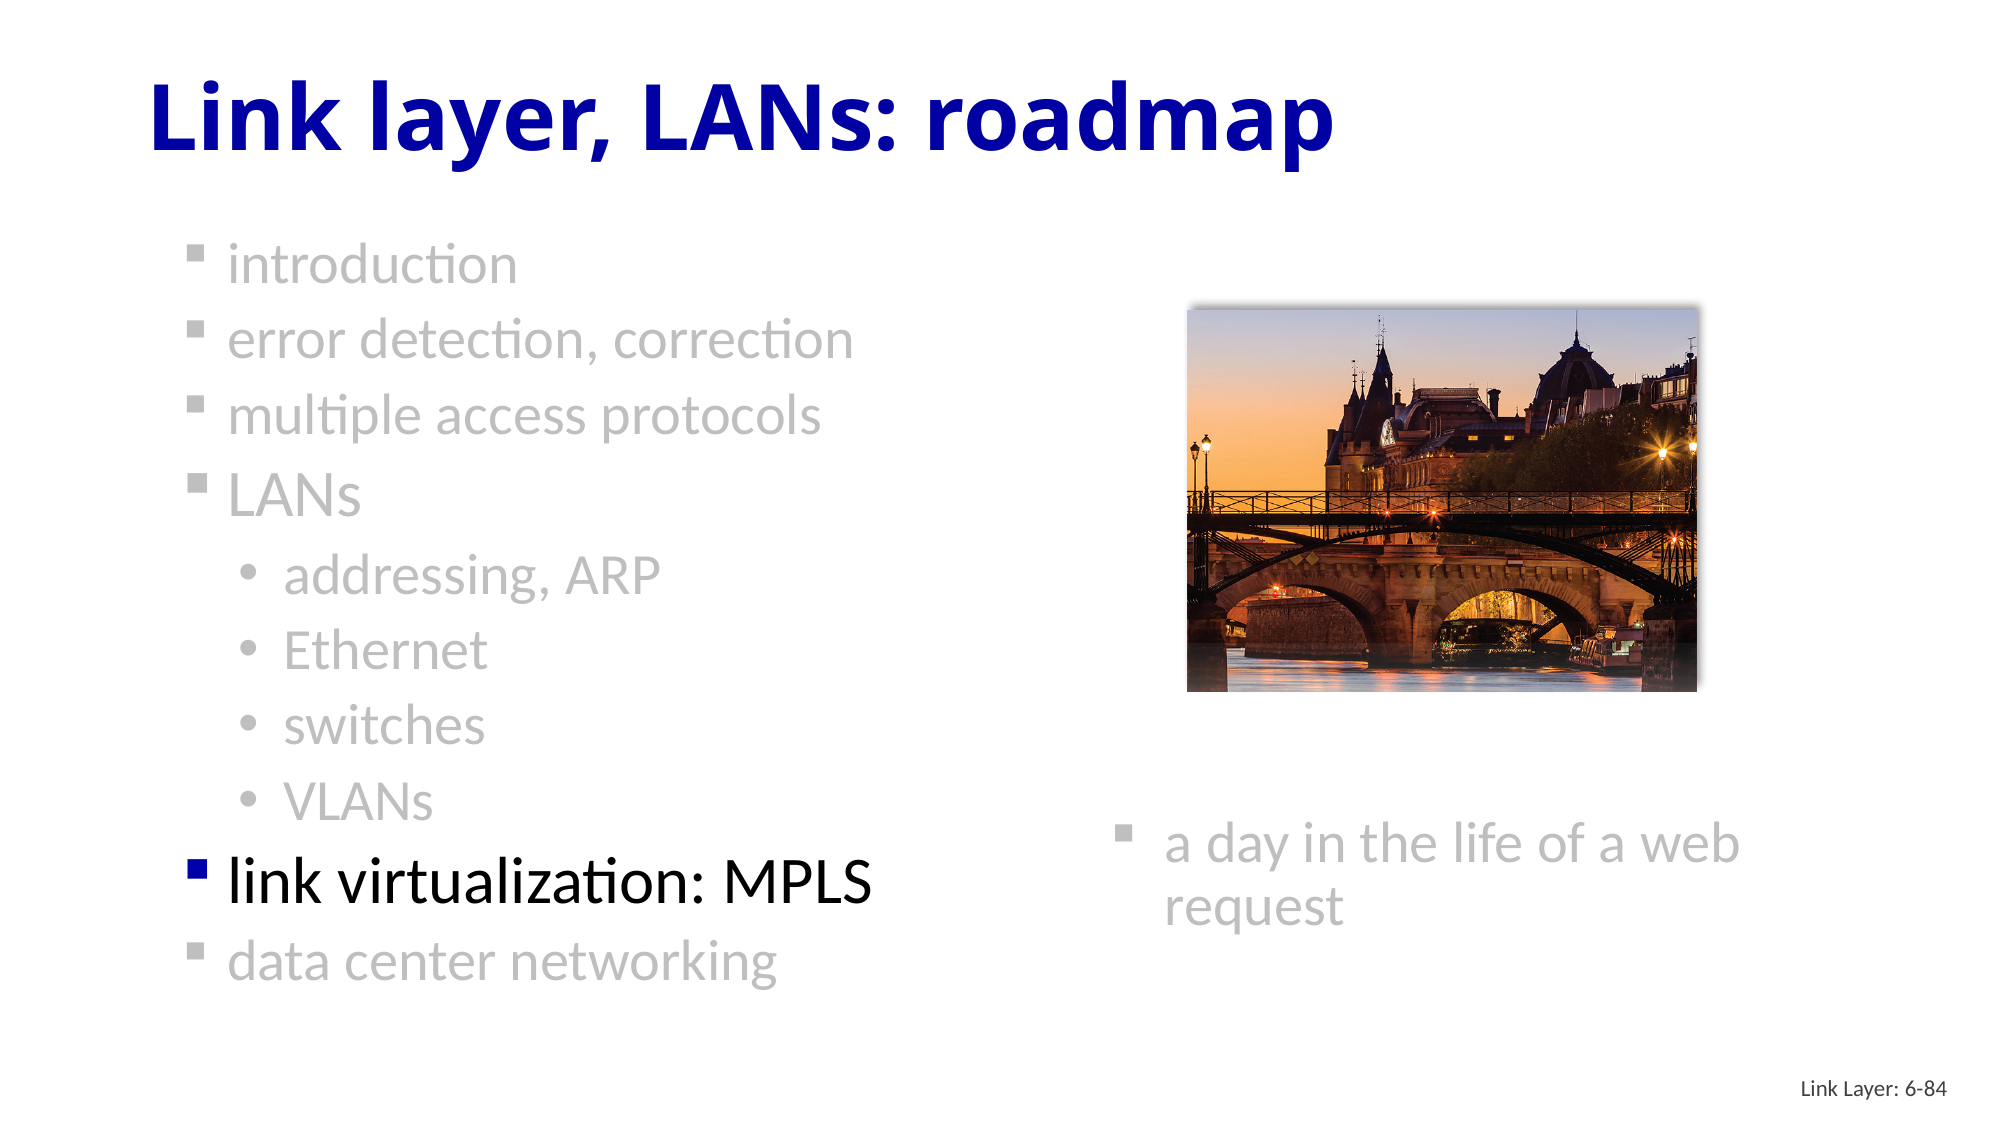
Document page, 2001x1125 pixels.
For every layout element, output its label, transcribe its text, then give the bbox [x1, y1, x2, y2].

title Link layer, LANs: roadmap [131, 47, 1856, 195]
text_box a day in the life of a web request [1080, 804, 1907, 966]
text_box introduction error detection, correction multiple access protocols LANs addressing, ARP Ethernet switches VLANs link virtualization: MPLS data center networking [165, 225, 1080, 1053]
slide_number Link Layer: 6-84 [1512, 1056, 1963, 1117]
picture [1187, 310, 1697, 692]
